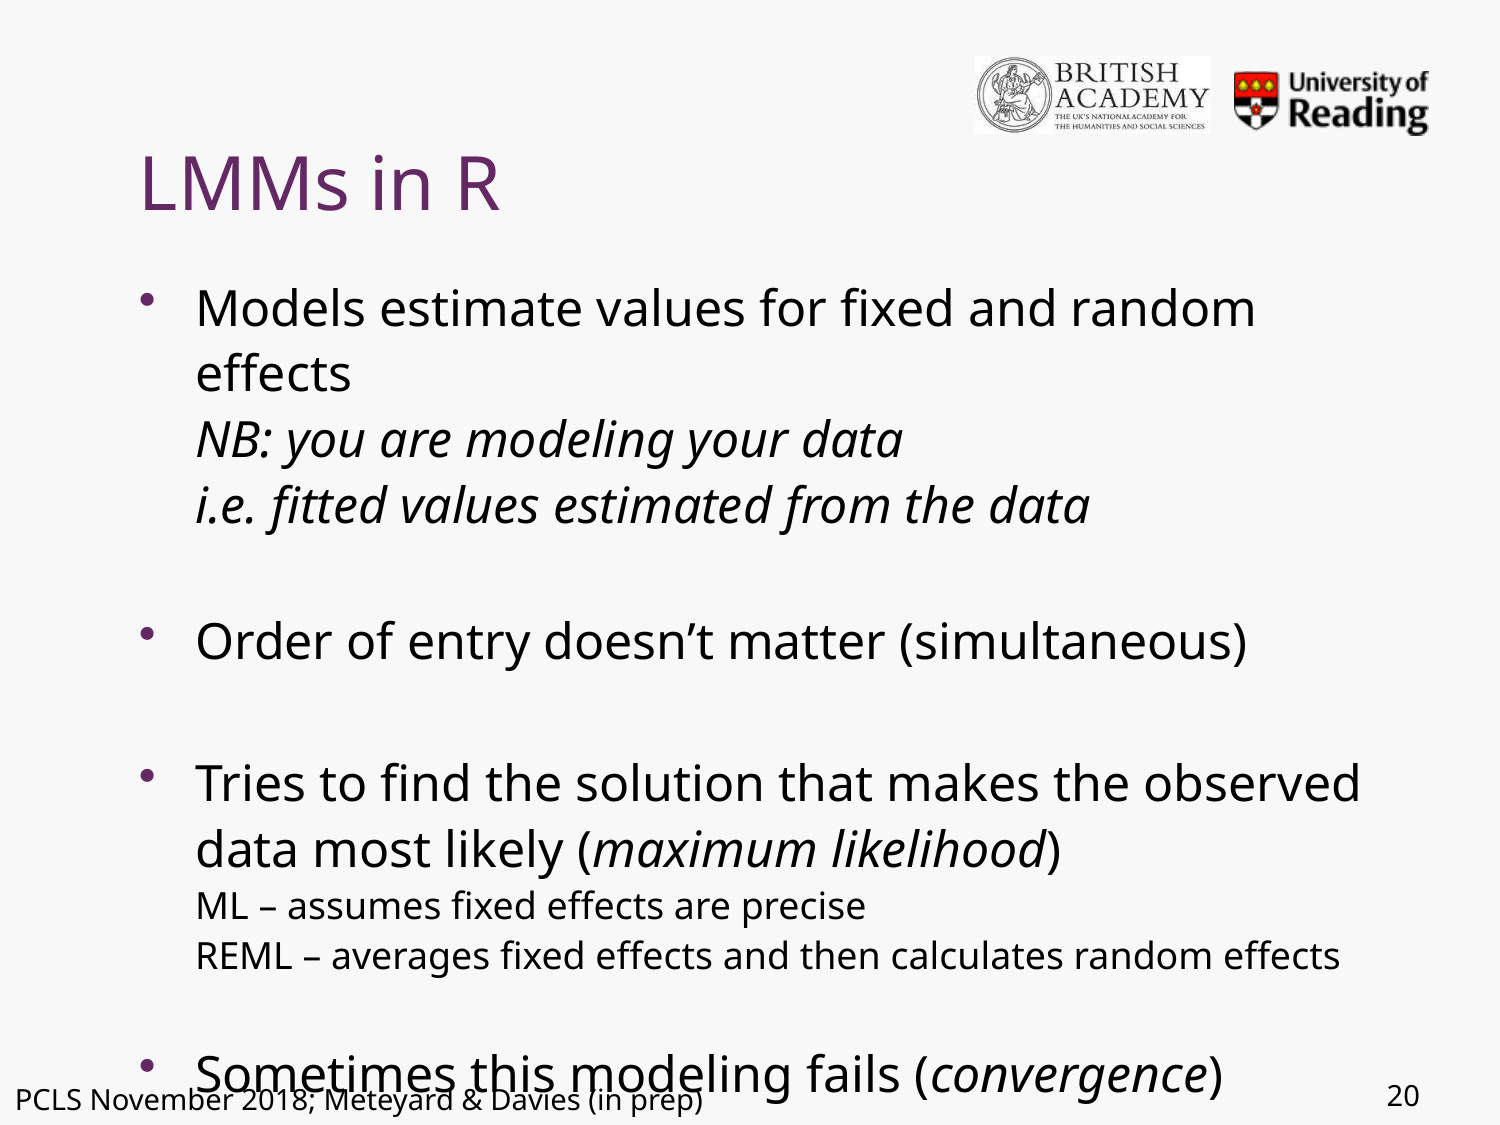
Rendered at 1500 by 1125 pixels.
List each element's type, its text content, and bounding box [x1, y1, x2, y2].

list Models estimate values for fixed and random effects NB: you are modeling your data i.e. fitted values estimated from the data Order of entry doesn’t matter (simultaneous) Tries to find the solution that makes the observed data most likely (maximum likelihood) ML – assumes fixed effects are precise REML – averages fixed effects and then calculates random effects Sometimes this modeling fails (convergence) [123, 262, 1425, 975]
title LMMs in R [123, 45, 1140, 233]
slide_number 20 [1324, 1069, 1436, 1125]
picture [1234, 71, 1429, 136]
